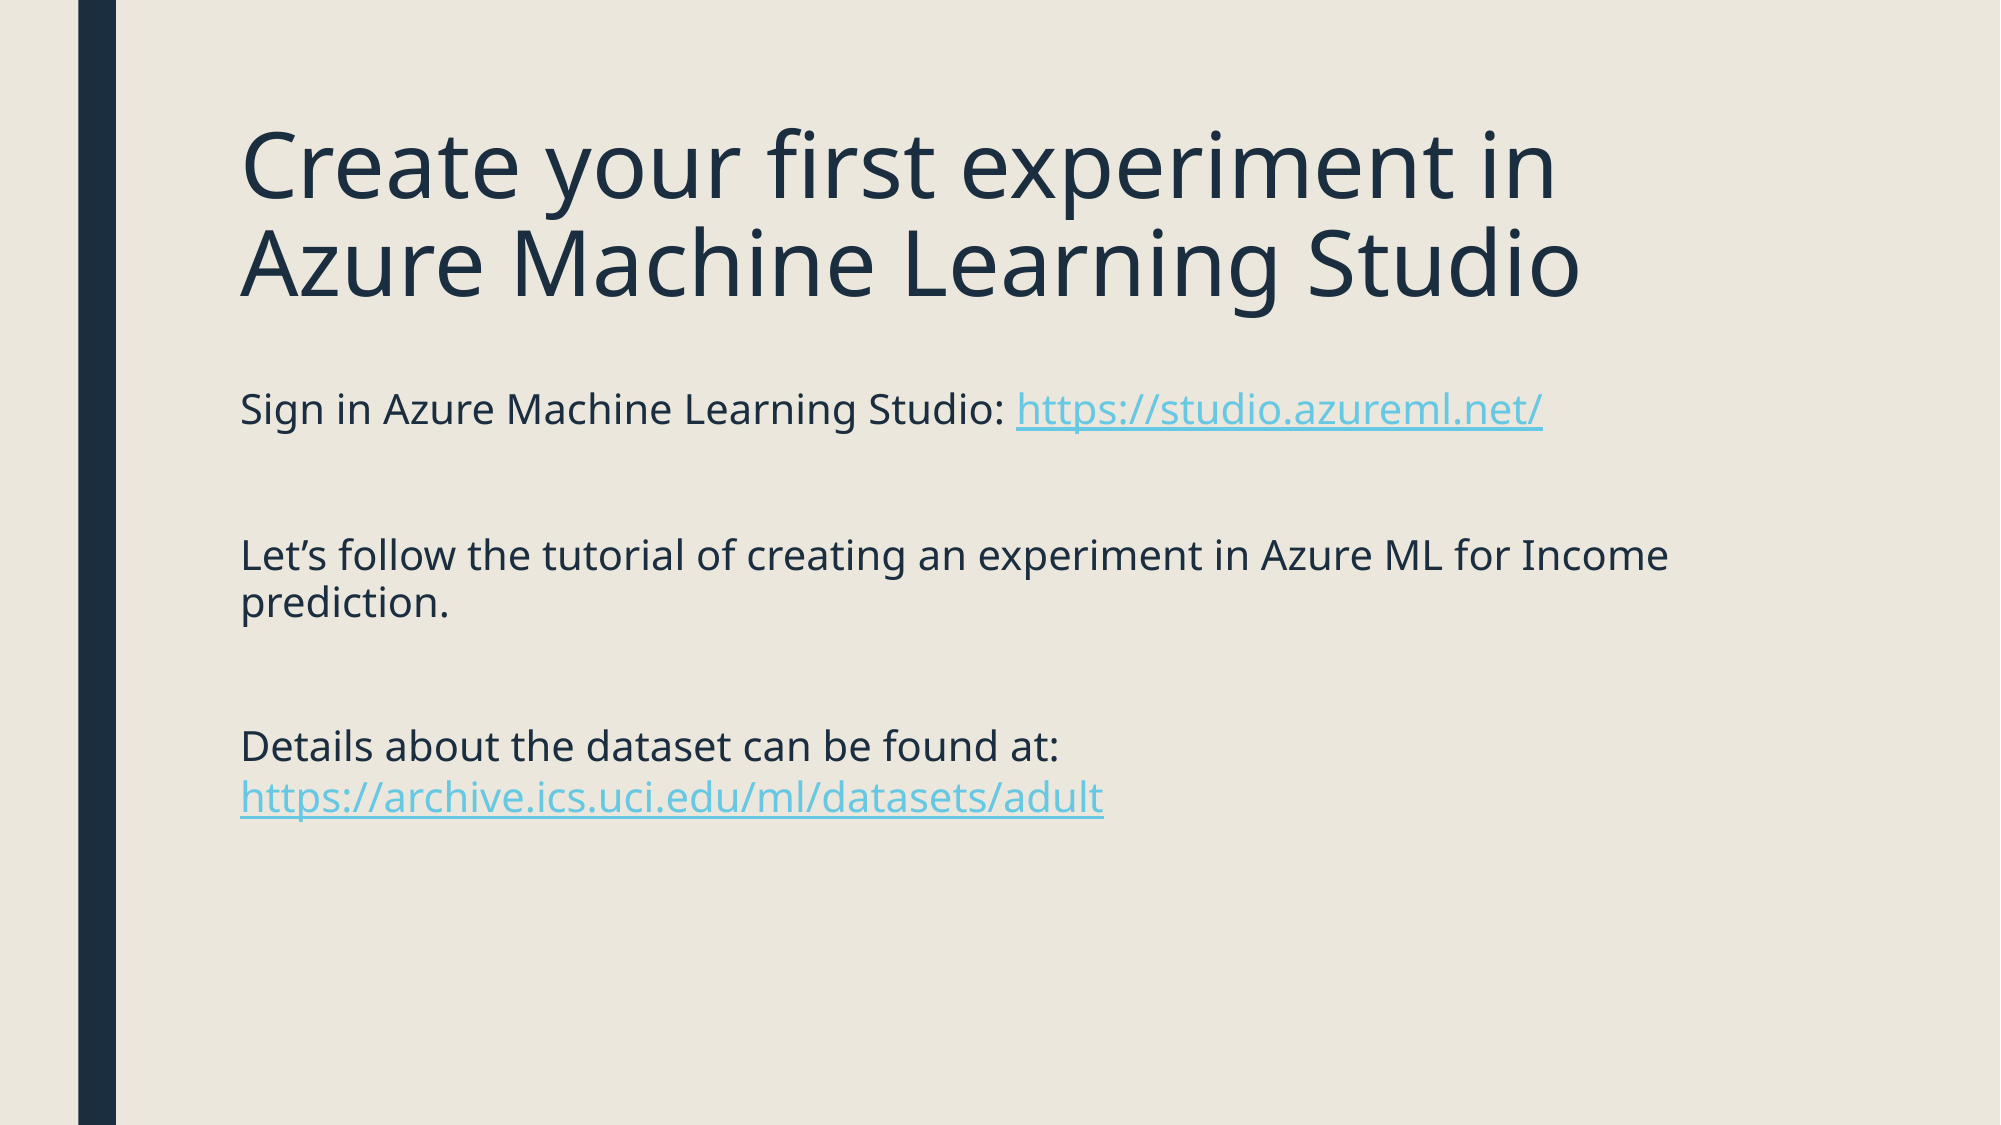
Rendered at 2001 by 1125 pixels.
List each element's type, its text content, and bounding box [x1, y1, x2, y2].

list Sign in Azure Machine Learning Studio: https://studio.azureml.net/ Let’s follow the tutorial of creating an experiment in Azure ML for Income prediction. Details about the dataset can be found at: https://archive.ics.uci.edu/ml/datasets/adult [225, 375, 1800, 963]
title Create your first experiment in Azure Machine Learning Studio [225, 112, 1800, 357]
